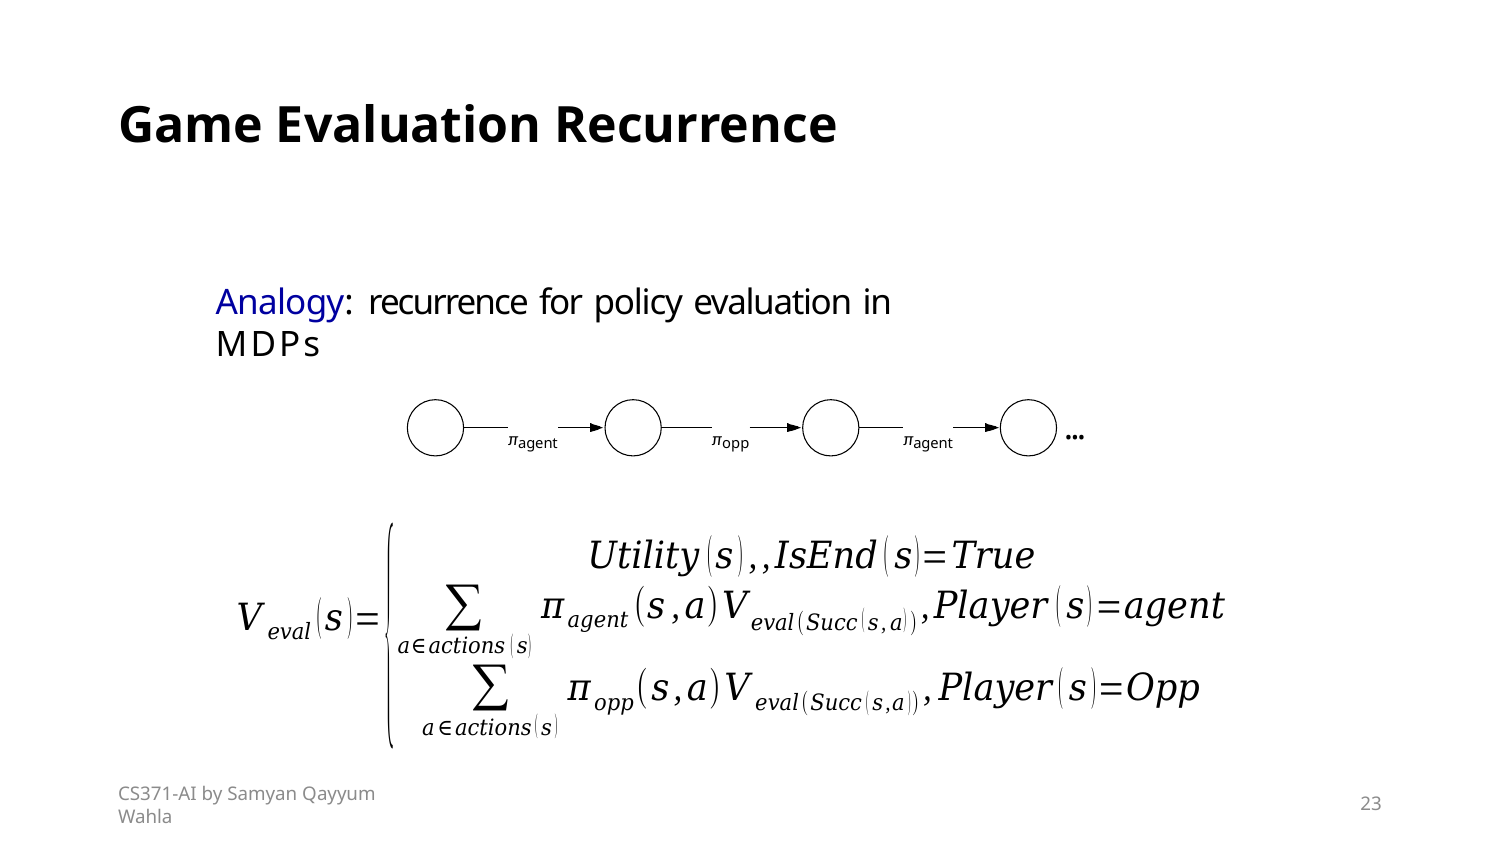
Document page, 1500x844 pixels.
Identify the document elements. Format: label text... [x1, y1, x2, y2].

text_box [406, 399, 509, 457]
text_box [749, 399, 860, 457]
slide_number 23 [1059, 782, 1397, 827]
text_box ... [1062, 402, 1096, 447]
text_box Analogy: recurrence for policy evaluation in MDPs [214, 277, 974, 364]
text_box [953, 399, 1058, 457]
text_box πopp [707, 415, 749, 455]
text_box πagent [899, 415, 953, 455]
text_box πagent [509, 415, 557, 455]
title Game Evaluation Recurrence [103, 44, 1397, 208]
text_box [557, 399, 662, 457]
slide_number CS371-AI by Samyan Qayyum Wahla [103, 782, 441, 827]
